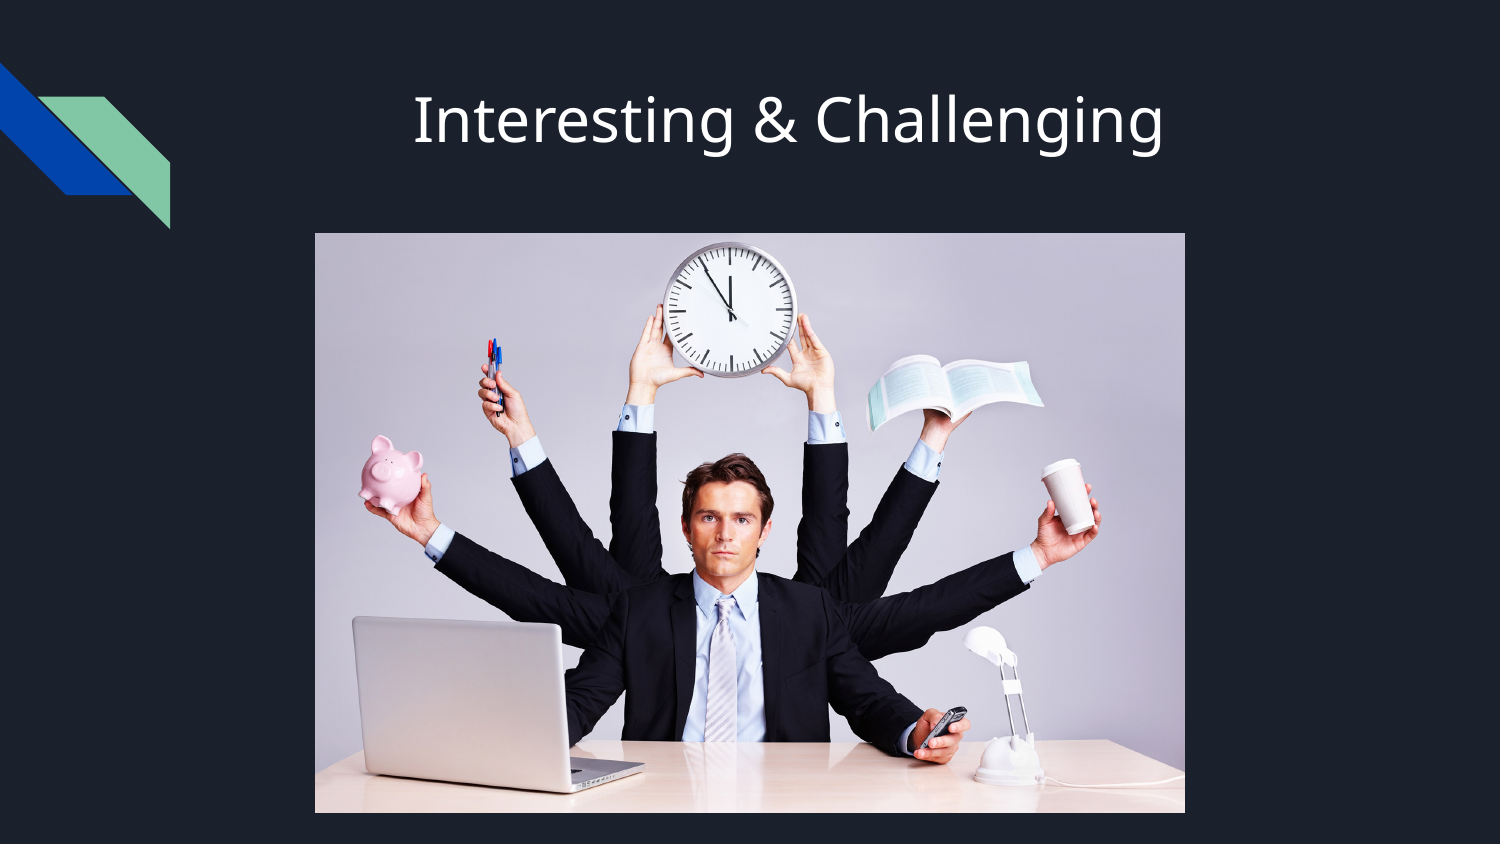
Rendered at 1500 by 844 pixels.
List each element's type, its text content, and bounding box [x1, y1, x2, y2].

title Interesting & Challenging [212, 64, 1368, 215]
picture [315, 233, 1185, 813]
